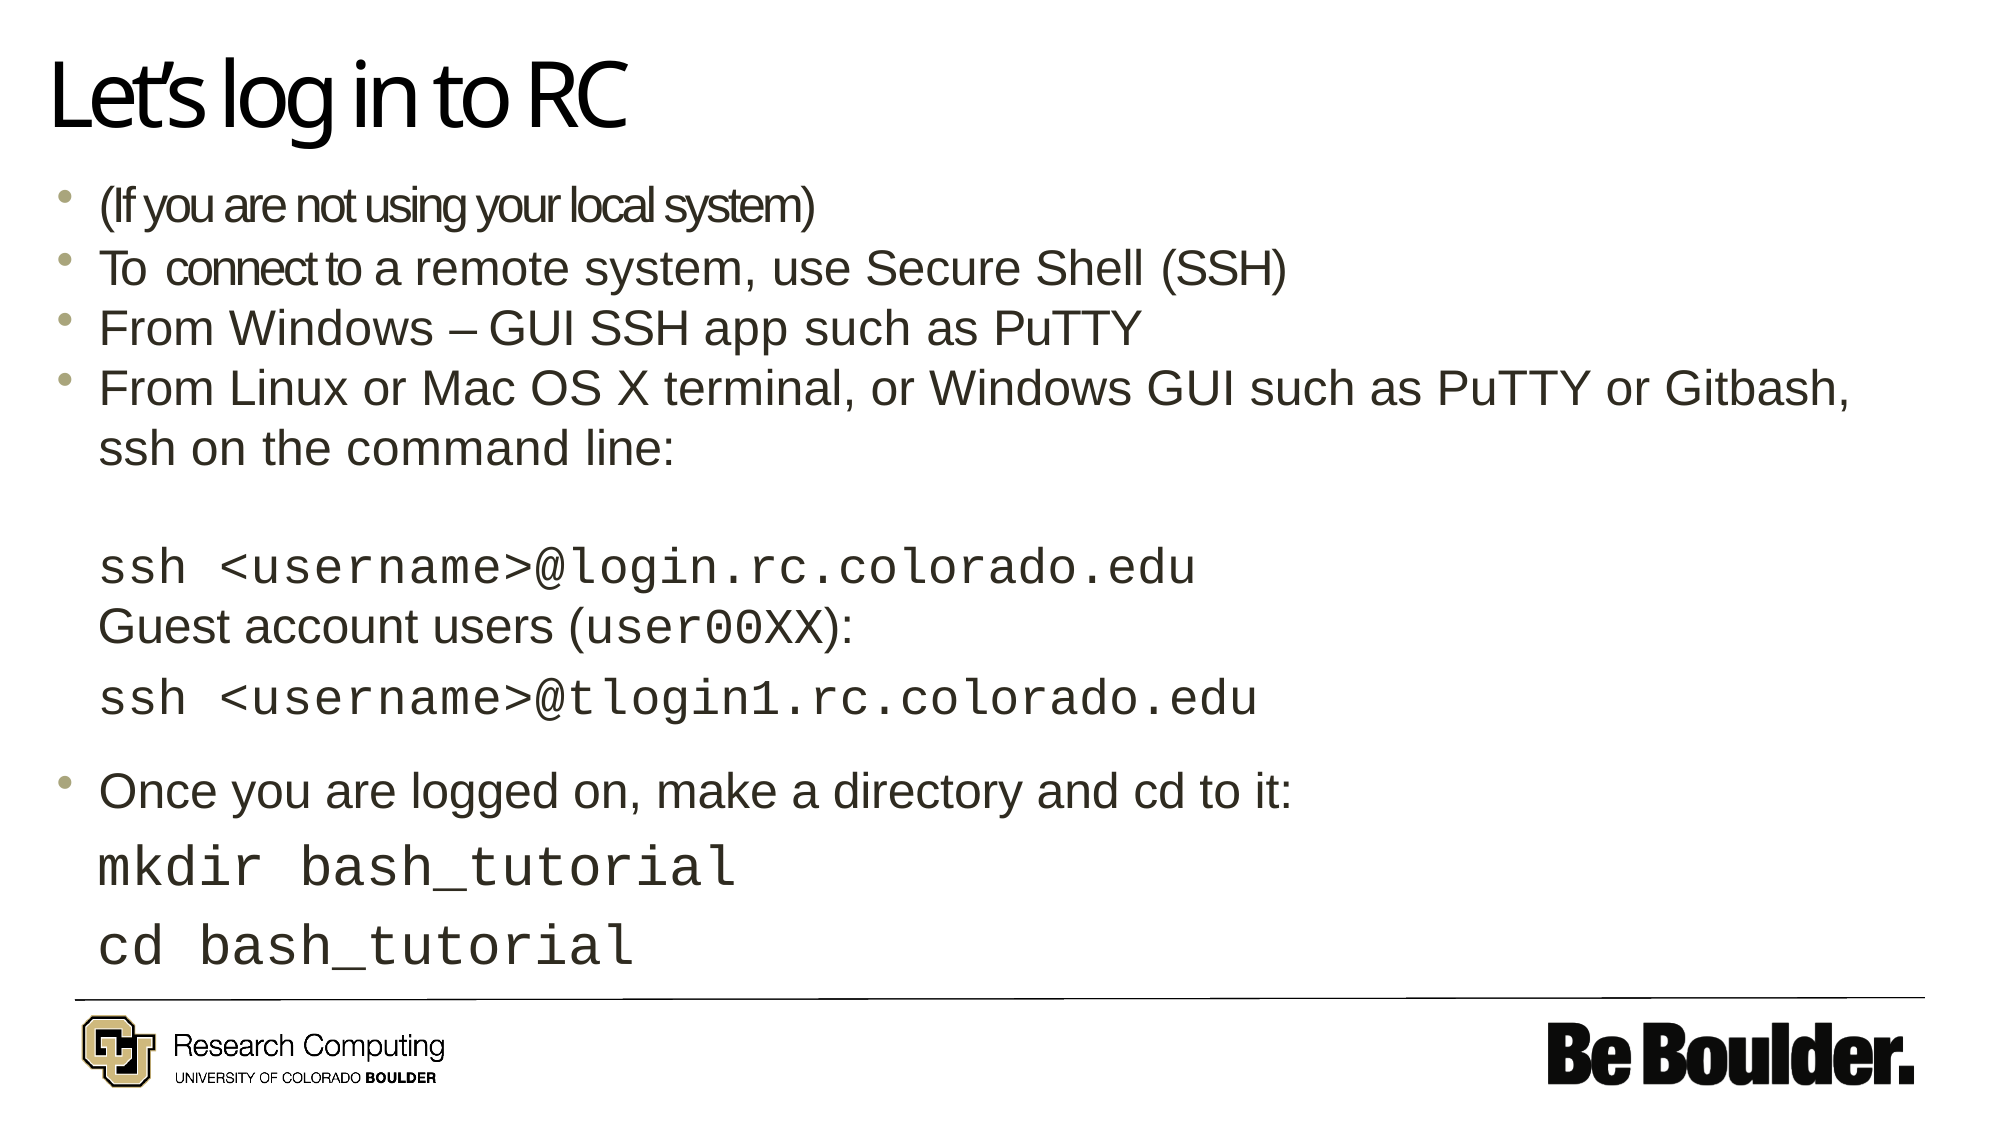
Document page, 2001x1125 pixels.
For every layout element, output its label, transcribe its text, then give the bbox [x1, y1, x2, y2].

picture [1857, 1015, 1938, 1088]
text_box (If you are not using your local system) To connect to a remote system, use Secure Shell (SSH) From Windows – GUI SSH app such as PuTTY From Linux or Mac OS X terminal, or Windows GUI such as PuTTY or Gitbash, ssh on the command line: ssh <username>@login.rc.colorado.edu Guest account users (user00XX): ssh <username>@tlogin1.rc.colorado.edu Once you are logged on, make a directory and cd to it: mkdir bash_tutorial cd bash_tutorial [54, 170, 1857, 1125]
title Let’s log in to RC [41, 0, 1728, 185]
